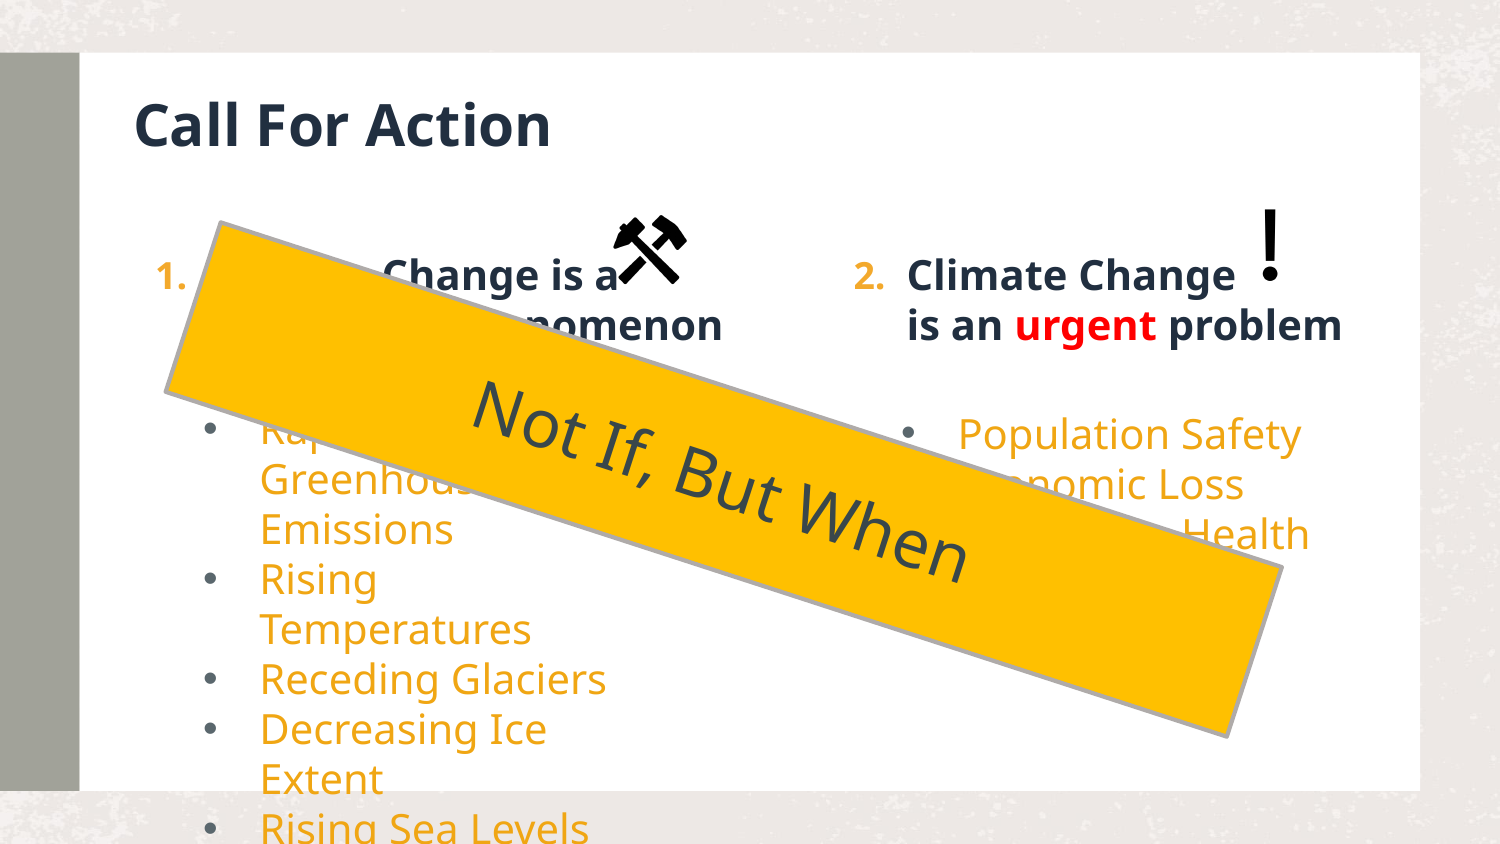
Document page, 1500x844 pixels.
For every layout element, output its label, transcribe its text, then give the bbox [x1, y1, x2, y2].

title Climate Change is a man-made phenomenon [195, 210, 777, 365]
picture [610, 209, 690, 291]
picture [1225, 202, 1314, 289]
title 2. [838, 236, 971, 313]
picture [0, 0, 1500, 844]
text_box Rapidly Increasing Greenhouse Emissions Rising Temperatures Receding Glaciers Decreasing Ice Extent Rising Sea Levels [165, 395, 454, 489]
title Call For Action [118, 72, 1382, 167]
title 1. [140, 236, 213, 313]
title Climate Change is an urgent problem [891, 236, 1481, 365]
text_box Not If, But When [163, 220, 1284, 739]
text_box Population Safety Economic Loss Population Health [863, 392, 1362, 494]
